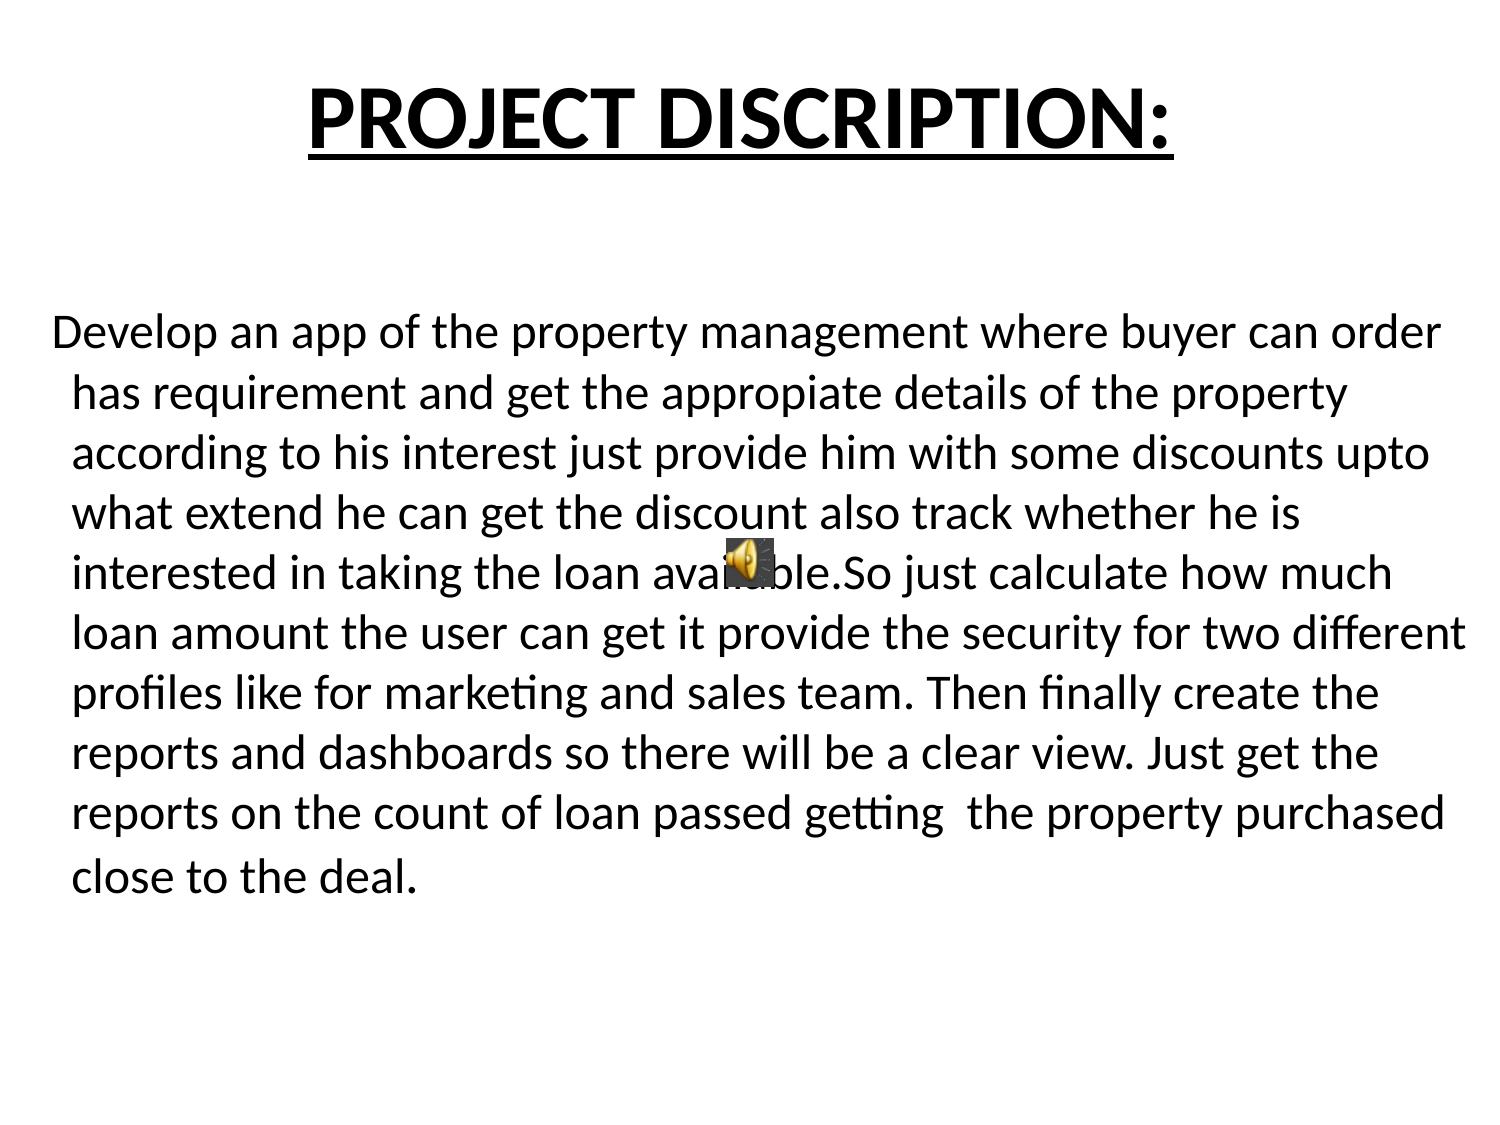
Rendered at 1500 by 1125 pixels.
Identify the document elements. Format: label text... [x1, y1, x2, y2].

picture [724, 537, 776, 588]
list Develop an app of the property management where buyer can order has requirement and get the appropiate details of the property according to his interest just provide him with some discounts upto what extend he can get the discount also track whether he is interested in taking the loan available.So just calculate how much loan amount the user can get it provide the security for two different profiles like for marketing and sales team. Then finally create the reports and dashboards so there will be a clear view. Just get the reports on the count of loan passed getting the property purchased close to the deal. [0, 210, 1500, 1050]
title PROJECT DISCRIPTION: [75, 23, 1407, 200]
